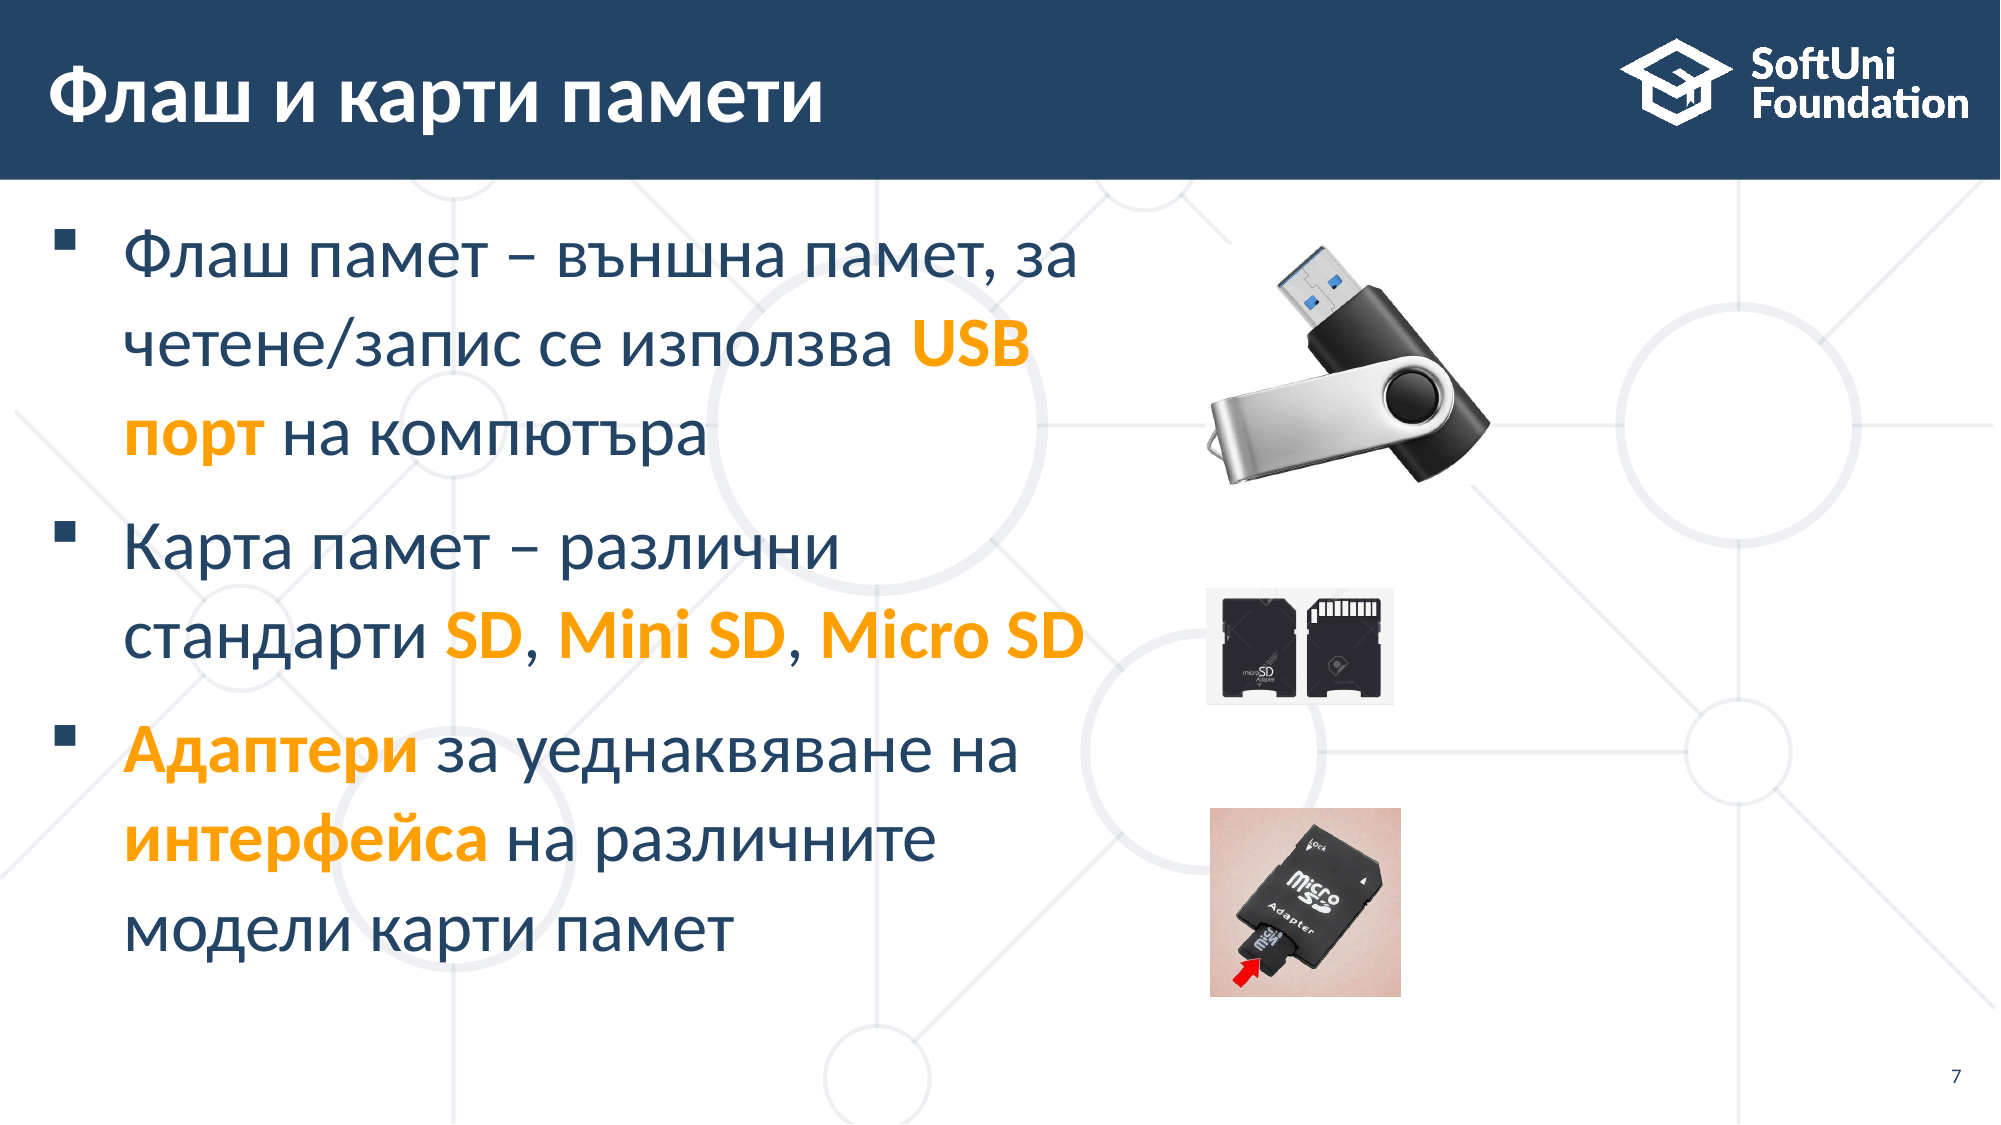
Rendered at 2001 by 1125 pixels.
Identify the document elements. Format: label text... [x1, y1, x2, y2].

title Флаш и карти памети [31, 16, 1591, 162]
picture [1619, 38, 1968, 126]
slide_number 7 [1897, 1049, 1968, 1101]
picture [1210, 808, 1401, 997]
list Флаш памет – външна памет, за четене/запис се използва USB порт на компютъра Карта памет – различни стандарти SD, Mini SD, Micro SD Адаптери за уеднаквяване на интерфейса на различните модели карти памет [31, 196, 1143, 1125]
picture [1206, 244, 1492, 485]
picture [1206, 588, 1394, 705]
